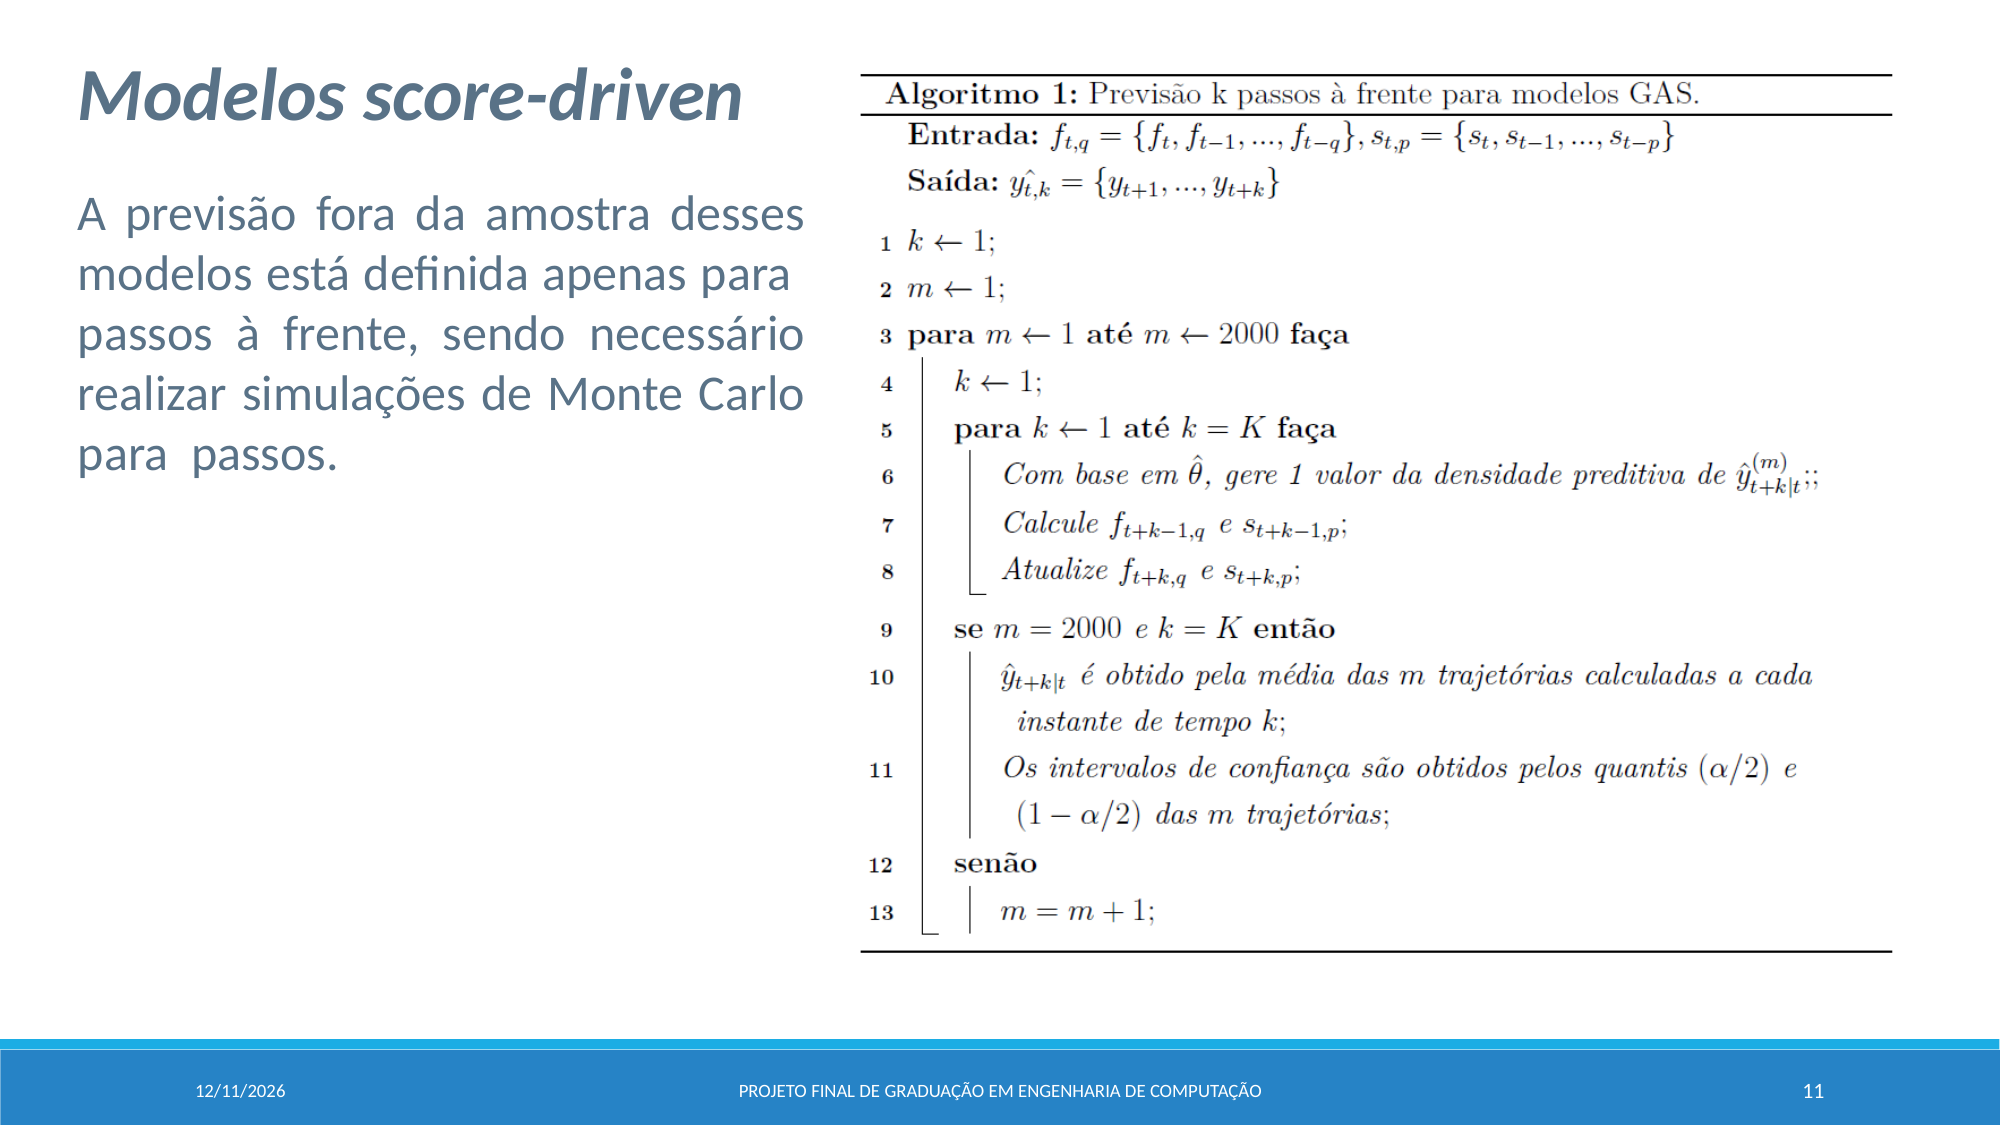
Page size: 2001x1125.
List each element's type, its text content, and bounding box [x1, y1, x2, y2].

picture [845, 55, 1959, 972]
footer Projeto Final de Graduação em Engenharia de computação [604, 1059, 1396, 1120]
slide_number 11 [1624, 1059, 1840, 1120]
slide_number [180, 1059, 586, 1120]
